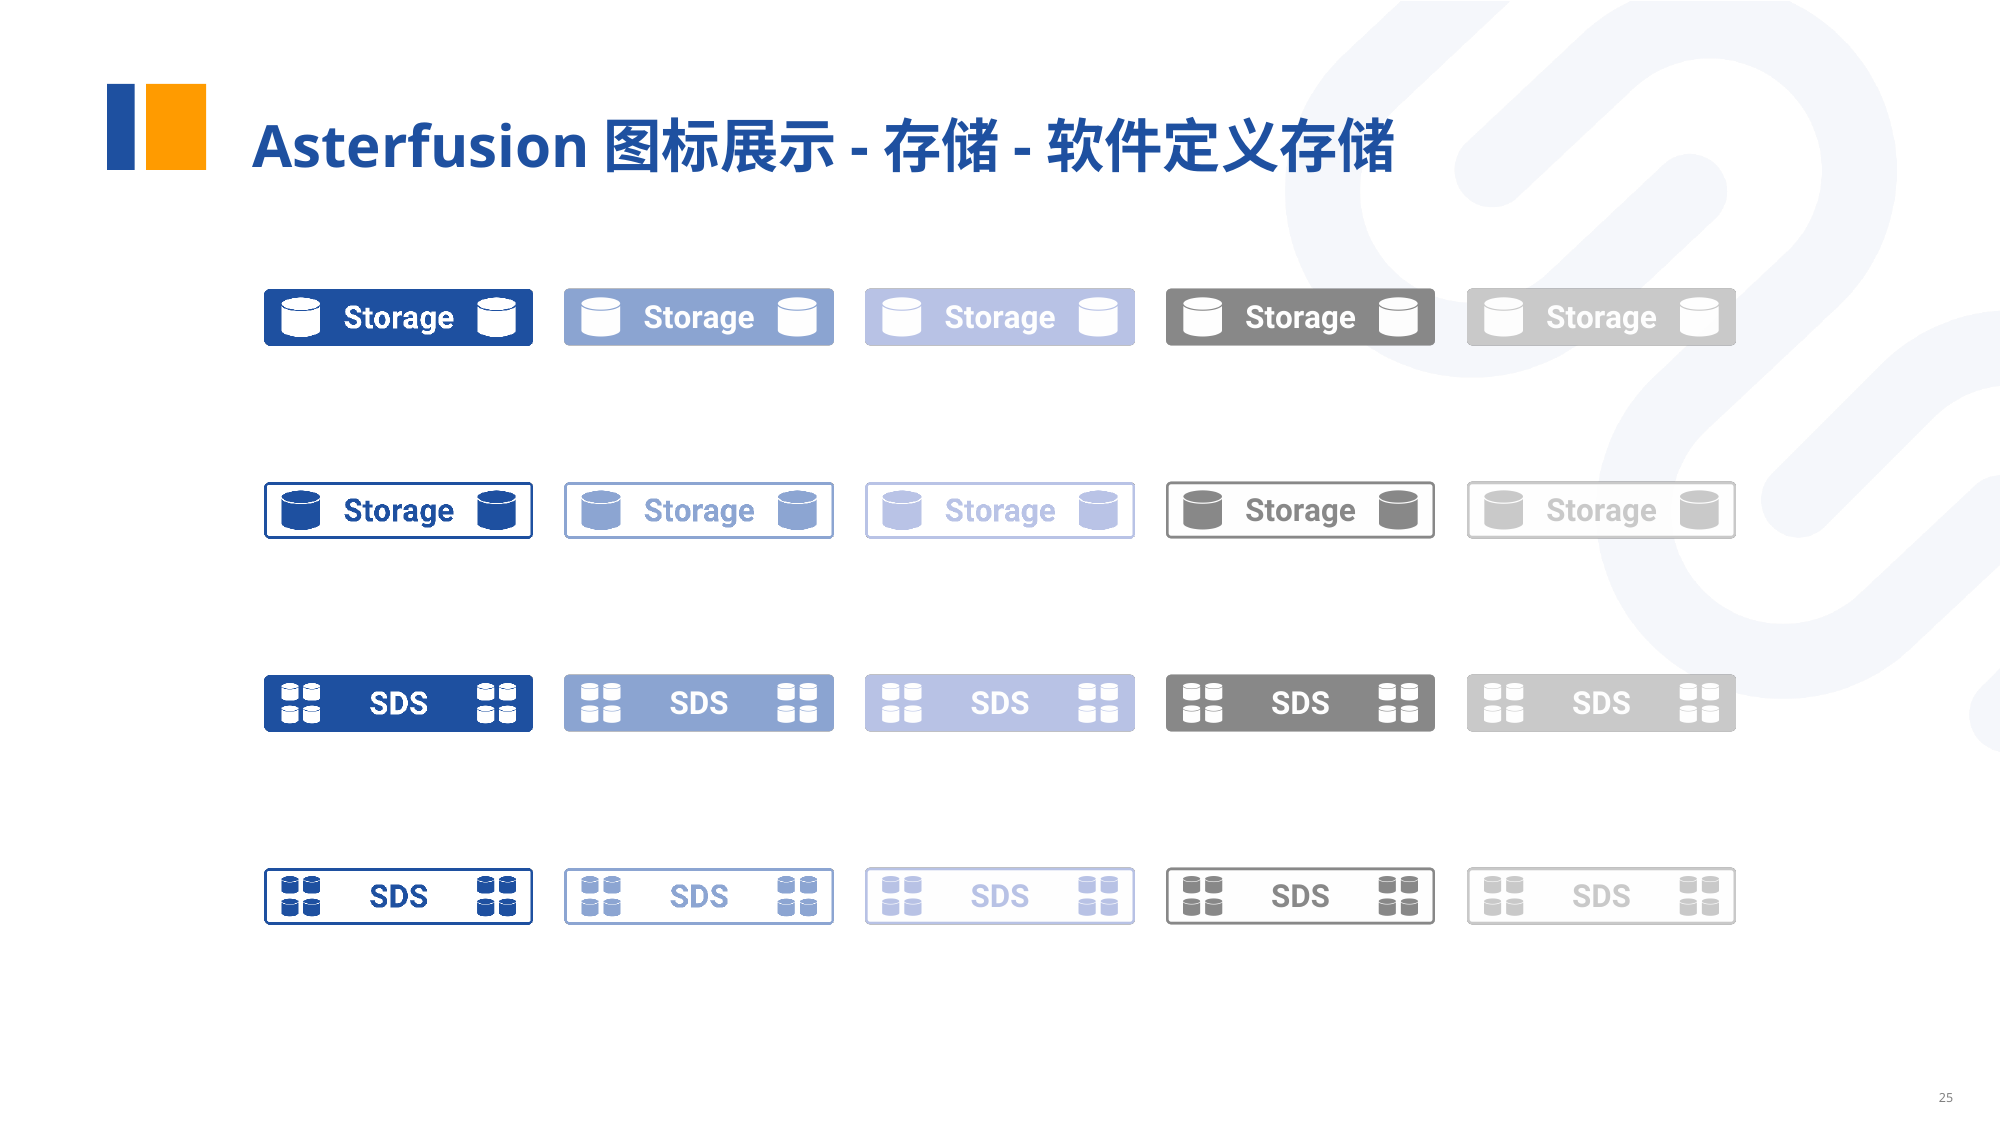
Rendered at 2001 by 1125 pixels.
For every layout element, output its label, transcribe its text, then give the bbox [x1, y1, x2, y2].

picture [264, 674, 533, 741]
title Asterfusion图标展示-存储-软件定义存储 [237, 53, 1911, 201]
picture [564, 867, 834, 934]
picture [264, 867, 533, 934]
picture [865, 674, 1135, 741]
picture [564, 674, 834, 741]
picture [1166, 1, 2000, 833]
picture [865, 288, 1135, 355]
picture [564, 481, 834, 548]
picture [865, 867, 1135, 934]
picture [865, 481, 1135, 548]
picture [1467, 867, 1736, 934]
picture [264, 288, 533, 355]
picture [564, 288, 834, 355]
picture [1166, 867, 1435, 934]
picture [264, 481, 533, 548]
